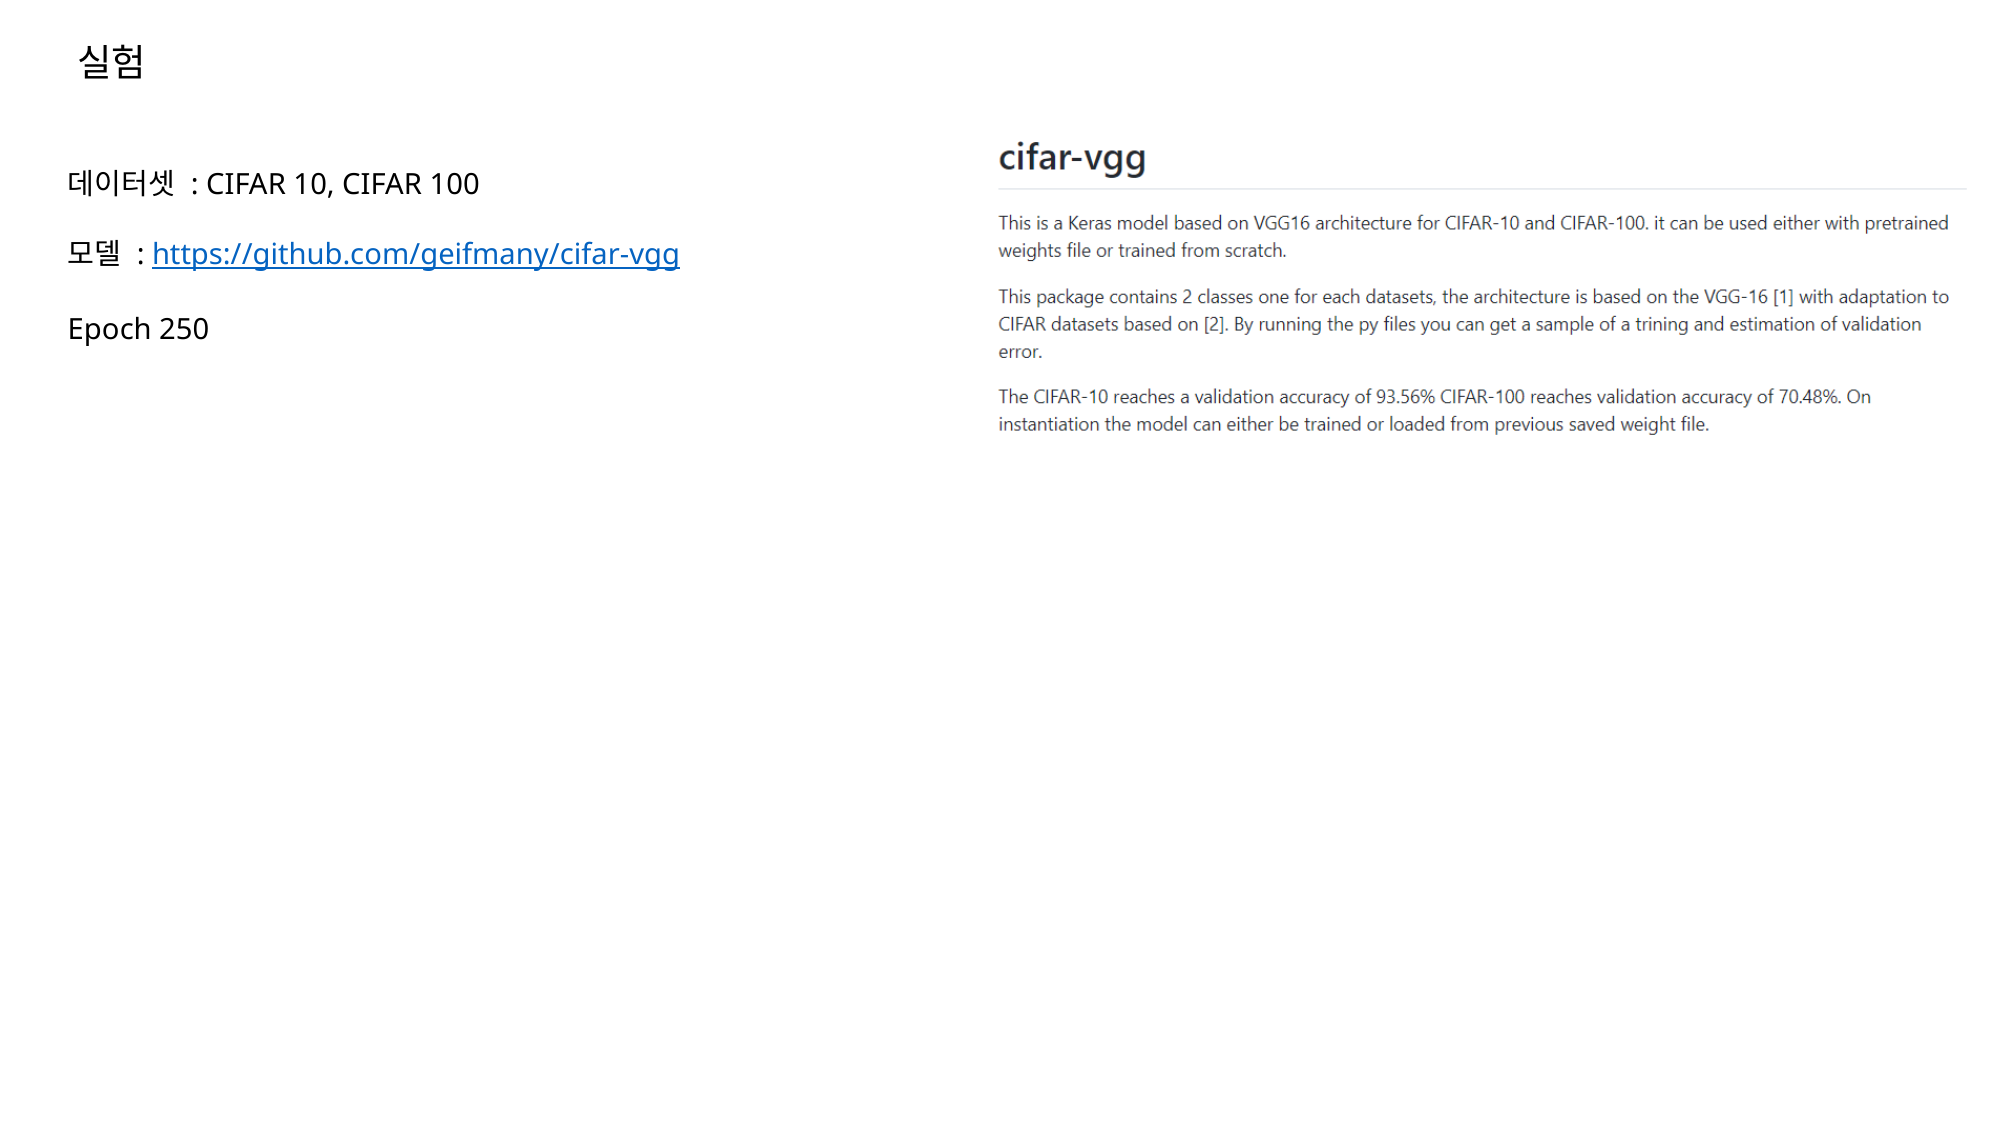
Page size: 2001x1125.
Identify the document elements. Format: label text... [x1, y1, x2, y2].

text_box 데이터셋 : CIFAR 10, CIFAR 100 모델 : https://github.com/geifmany/cifar-vgg Epoch 250 [52, 158, 703, 353]
picture [989, 140, 1971, 438]
text_box 실험 [62, 31, 162, 92]
